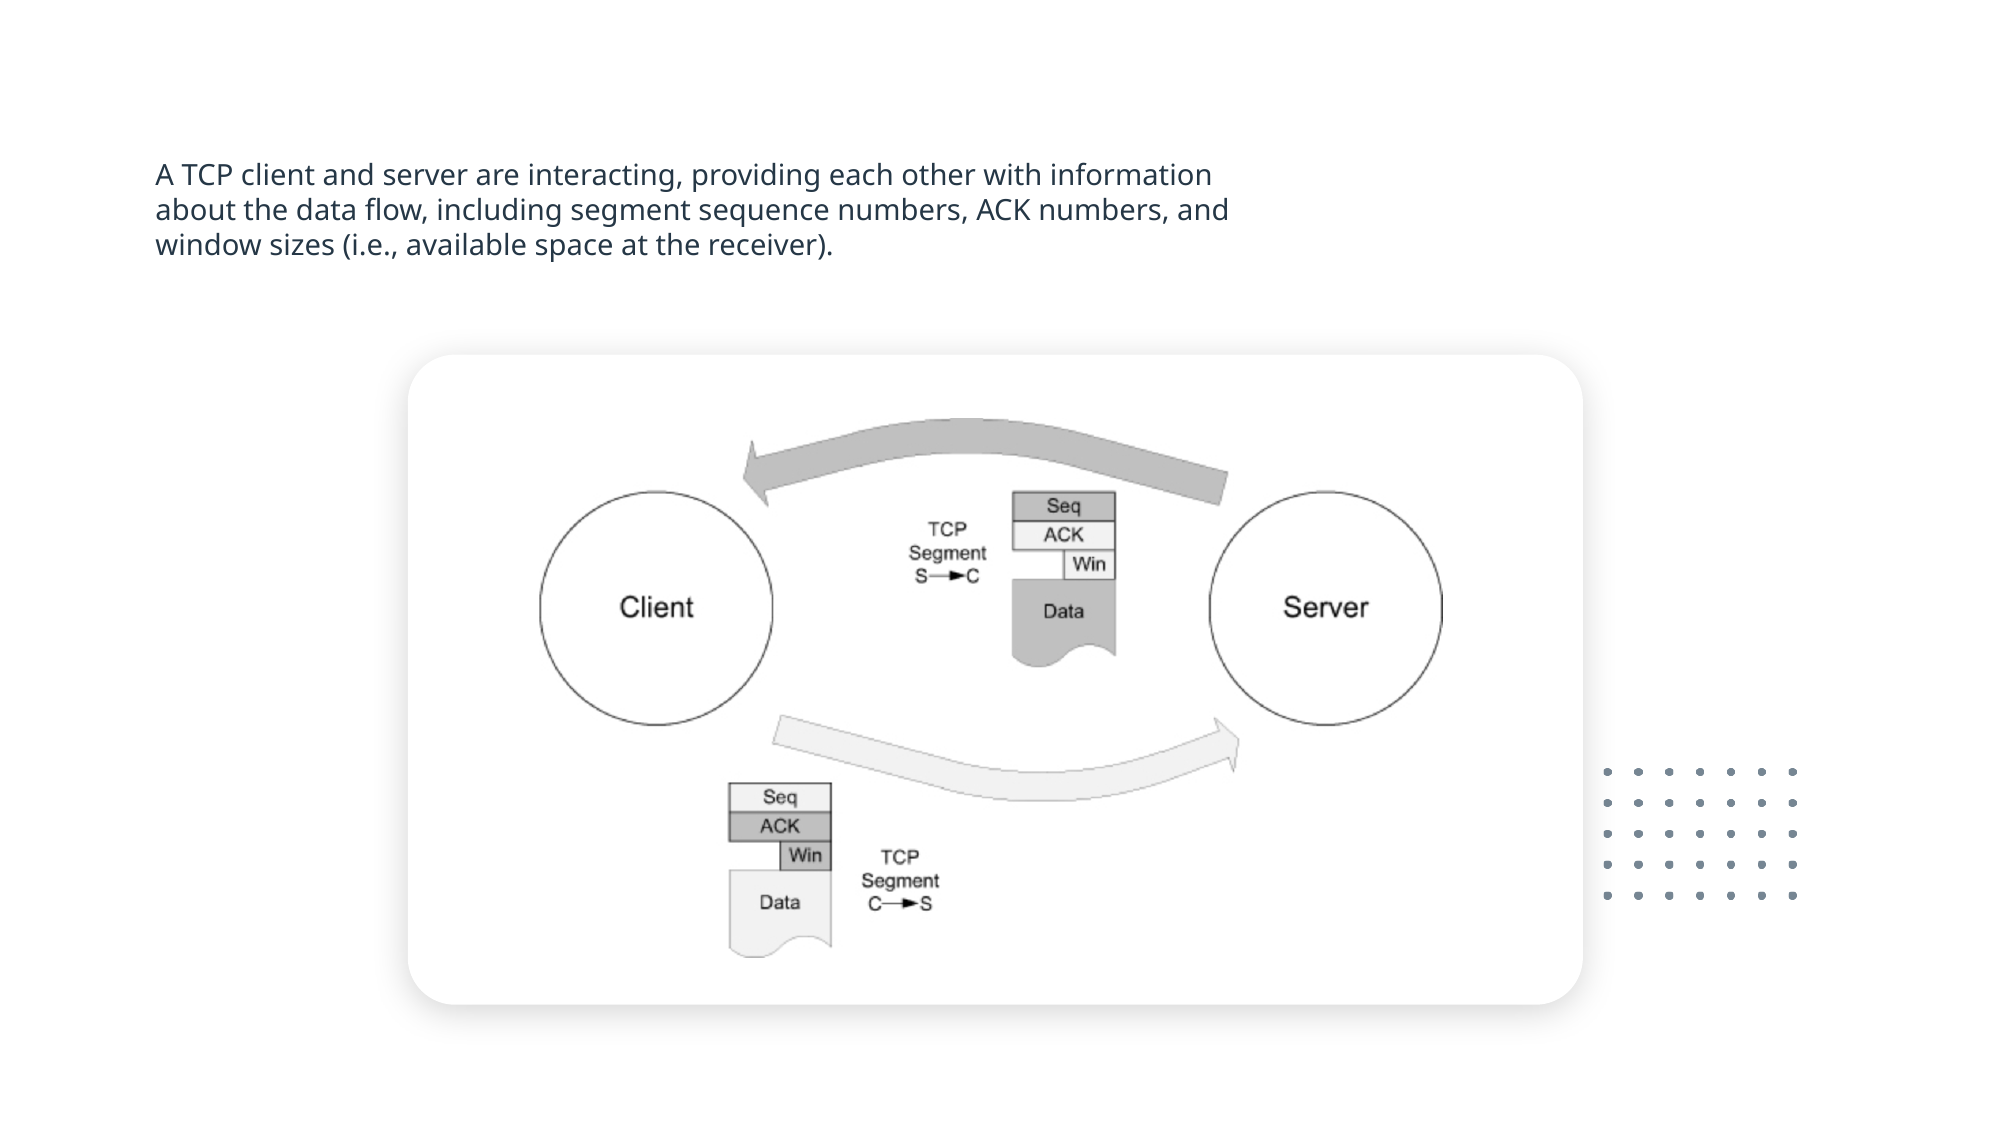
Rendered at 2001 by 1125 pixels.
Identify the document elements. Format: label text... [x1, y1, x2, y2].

text_box A TCP client and server are interacting, providing each other with information about the data flow, including segment sequence numbers, ACK numbers, and window sizes (i.e., available space at the receiver). [140, 148, 1260, 339]
picture [491, 392, 1834, 967]
text_box [406, 353, 1584, 1006]
